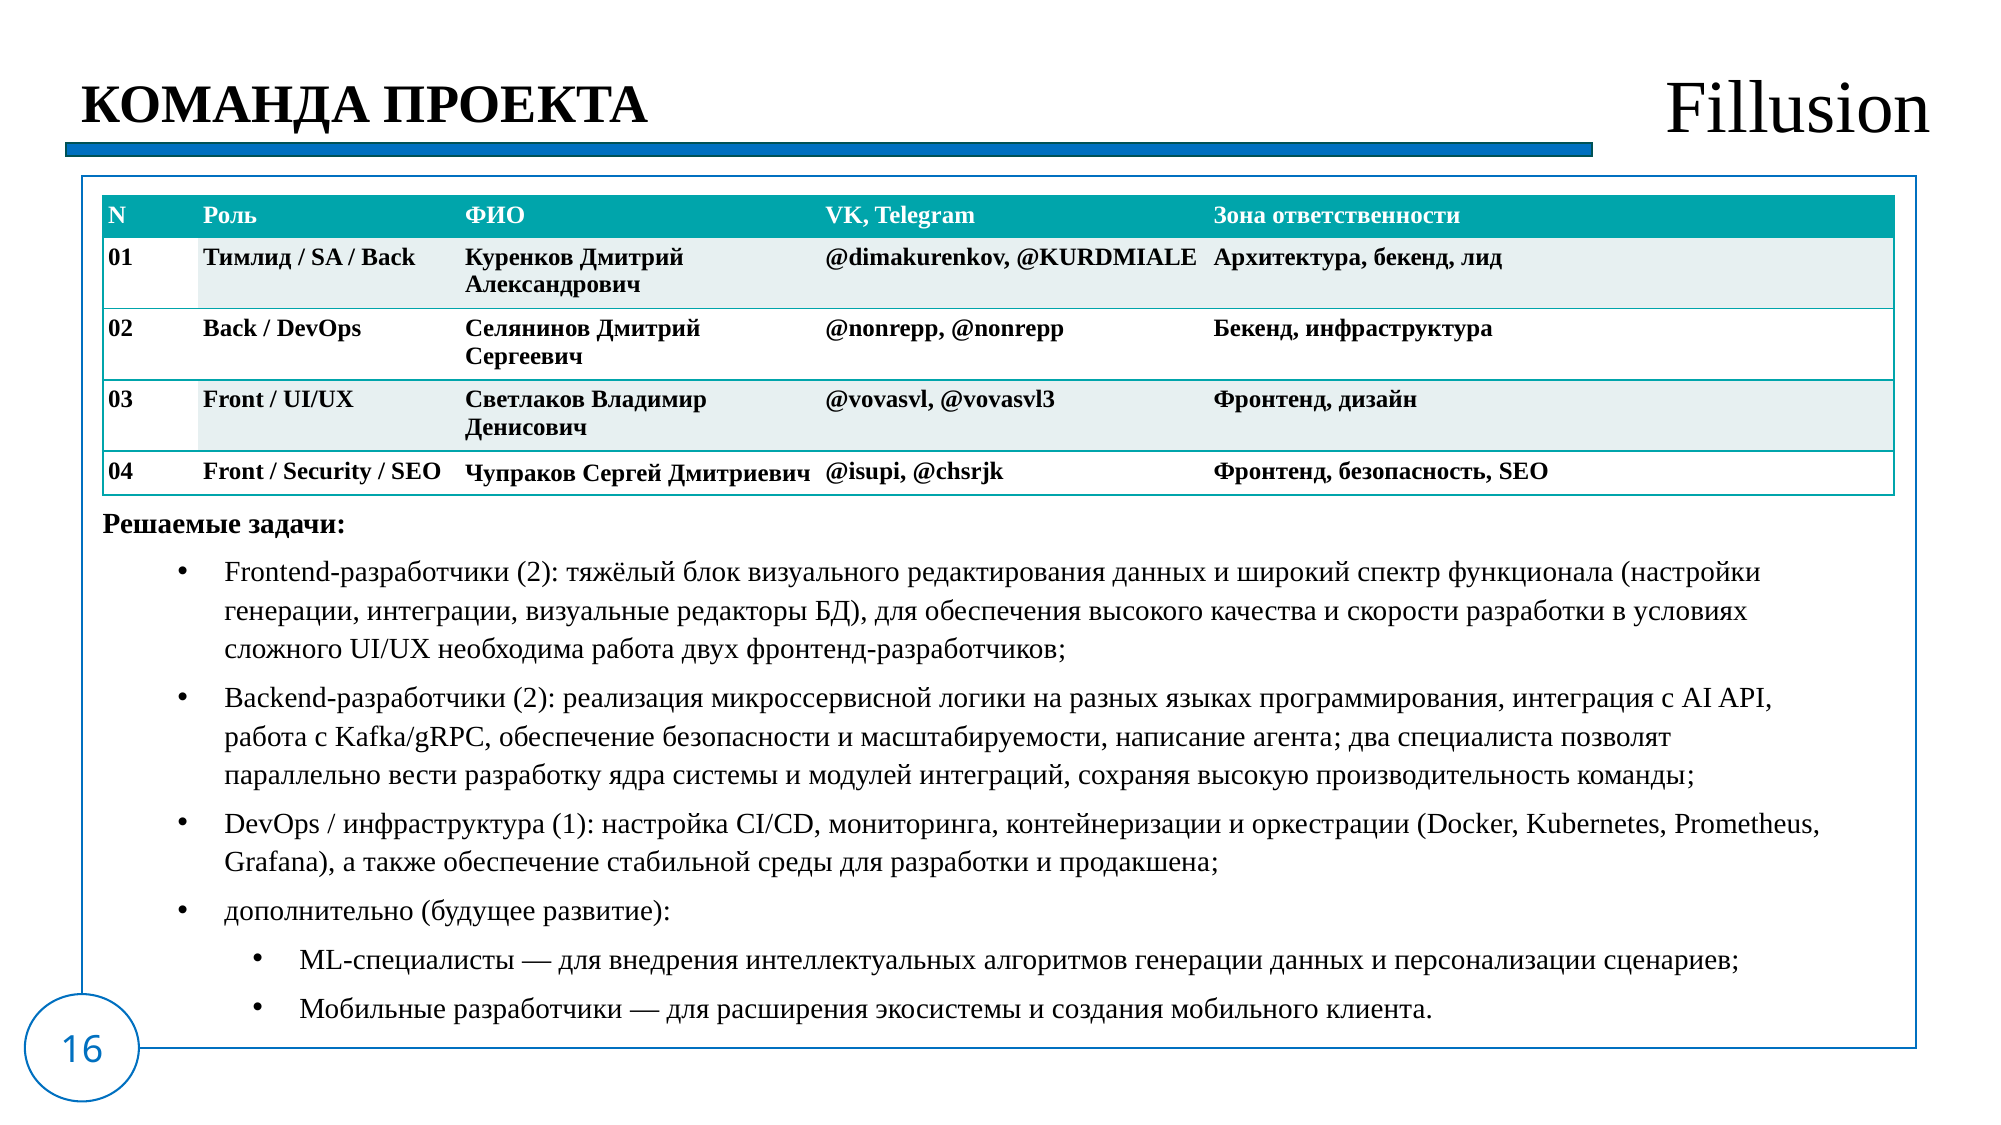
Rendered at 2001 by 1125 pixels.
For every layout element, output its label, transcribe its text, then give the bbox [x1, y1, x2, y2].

table_cell Бекенд, инфраструктура [1208, 309, 1893, 379]
text_box Решаемые задачи: Frontend-разработчики (2): тяжёлый блок визуального редактирования данных и широкий спектр функционала (настройки генерации, интеграции, визуальные редакторы БД), для обеспечения высокого качества и скорости разработки в условиях сложного UI/UX необходима работа двух фронтенд-разработчиков; Backend-разработчики (2): реализация микроссервисной логики на разных языках программирования, интеграция с AI API, работа с Kafka/gRPC, обеспечение безопасности и масштабируемости, написание агента; два специалиста позволят параллельно вести разработку ядра системы и модулей интеграций, сохраняя высокую производительность команды; DevOps / инфраструктура (1): настройка CI/CD, мониторинга, контейнеризации и оркестрации (Docker, Kubernetes, Prometheus, Grafana), а также обеспечение стабильной среды для разработки и продакшена; дополнительно (будущее развитие): ML-специалисты — для внедрения интеллектуальных алгоритмов генерации данных и персонализации сценариев; Мобильные разработчики — для расширения экосистемы и создания мобильного клиента. [87, 492, 1850, 1015]
table_cell @isupi, @chsrjk [820, 452, 1208, 492]
table_header Зона ответственности [1208, 197, 1893, 236]
text_box Fillusion​ [1649, 49, 2000, 155]
text_box [65, 142, 1593, 157]
table_cell 01 [104, 238, 198, 308]
table_cell Куренков Дмитрий Александрович [460, 238, 820, 308]
table_cell 03 [104, 381, 198, 450]
table_header ФИО [460, 197, 820, 236]
table_cell @vovasvl, @vovasvl3 [820, 381, 1208, 450]
table_cell Фронтенд, безопасность, SEO [1208, 452, 1893, 494]
text_box 16 [23, 993, 140, 1103]
table_header Роль [198, 197, 460, 236]
table_cell Front / UI/UX [198, 381, 460, 450]
table_cell @nonrepp, @nonrepp [820, 309, 1208, 379]
table_header VK, Telegram [820, 197, 1208, 236]
table_cell Фронтенд, дизайн [1208, 381, 1893, 450]
table_cell Чупраков Сергей Дмитриевич [460, 452, 820, 492]
table_header N [104, 197, 198, 236]
table_cell Селянинов Дмитрий Сергеевич [460, 309, 820, 379]
table_cell 02 [104, 309, 198, 379]
table_cell @dimakurenkov, @KURDMIALE [820, 238, 1208, 308]
table_cell Архитектура, бекенд, лид [1208, 238, 1893, 308]
table_cell Back / DevOps [198, 309, 460, 379]
table_cell Светлаков Владимир Денисович [460, 381, 820, 450]
table_cell Тимлид / SA / Back [198, 238, 460, 308]
text_box [81, 175, 1917, 1049]
text_box КОМАНДА ПРОЕКТА [66, 50, 1150, 142]
table_cell Front / Security / SEO [198, 452, 460, 492]
table_cell 04 [104, 452, 198, 492]
